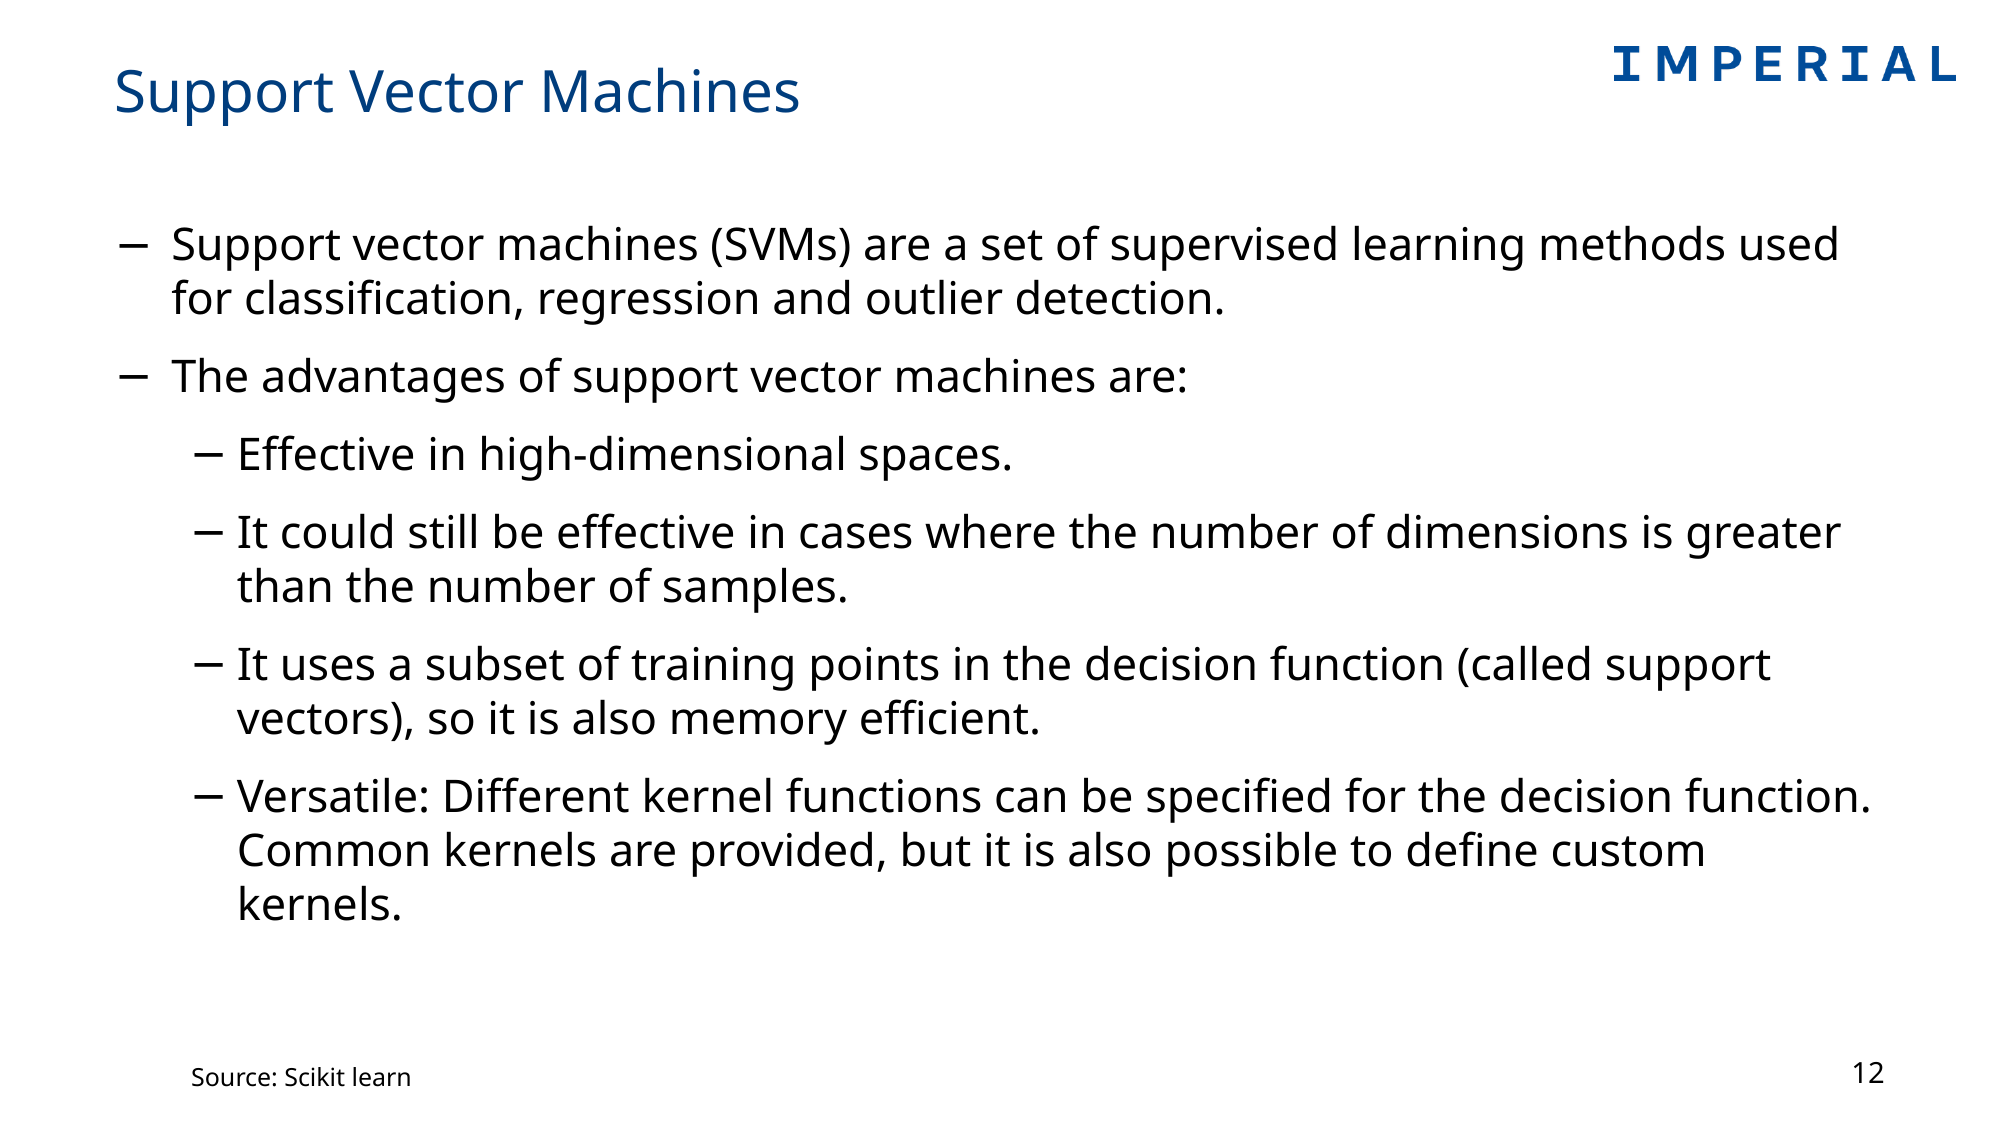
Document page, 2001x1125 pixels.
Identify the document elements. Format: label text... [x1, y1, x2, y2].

text_box Source: Scikit learn [176, 1054, 427, 1099]
list Support vector machines (SVMs) are a set of supervised learning methods used for classification, regression and outlier detection. The advantages of support vector machines are: Effective in high-dimensional spaces. It could still be effective in cases where the number of dimensions is greater than the number of samples. It uses a subset of training points in the decision function (called support vectors), so it is also memory efficient. Versatile: Different kernel functions can be specified for the decision function. Common kernels are provided, but it is also possible to define custom kernels. [99, 208, 1900, 1024]
title Support Vector Machines [99, 0, 1900, 184]
slide_number 12 [1433, 1046, 1901, 1103]
picture [1900, 46, 1956, 81]
